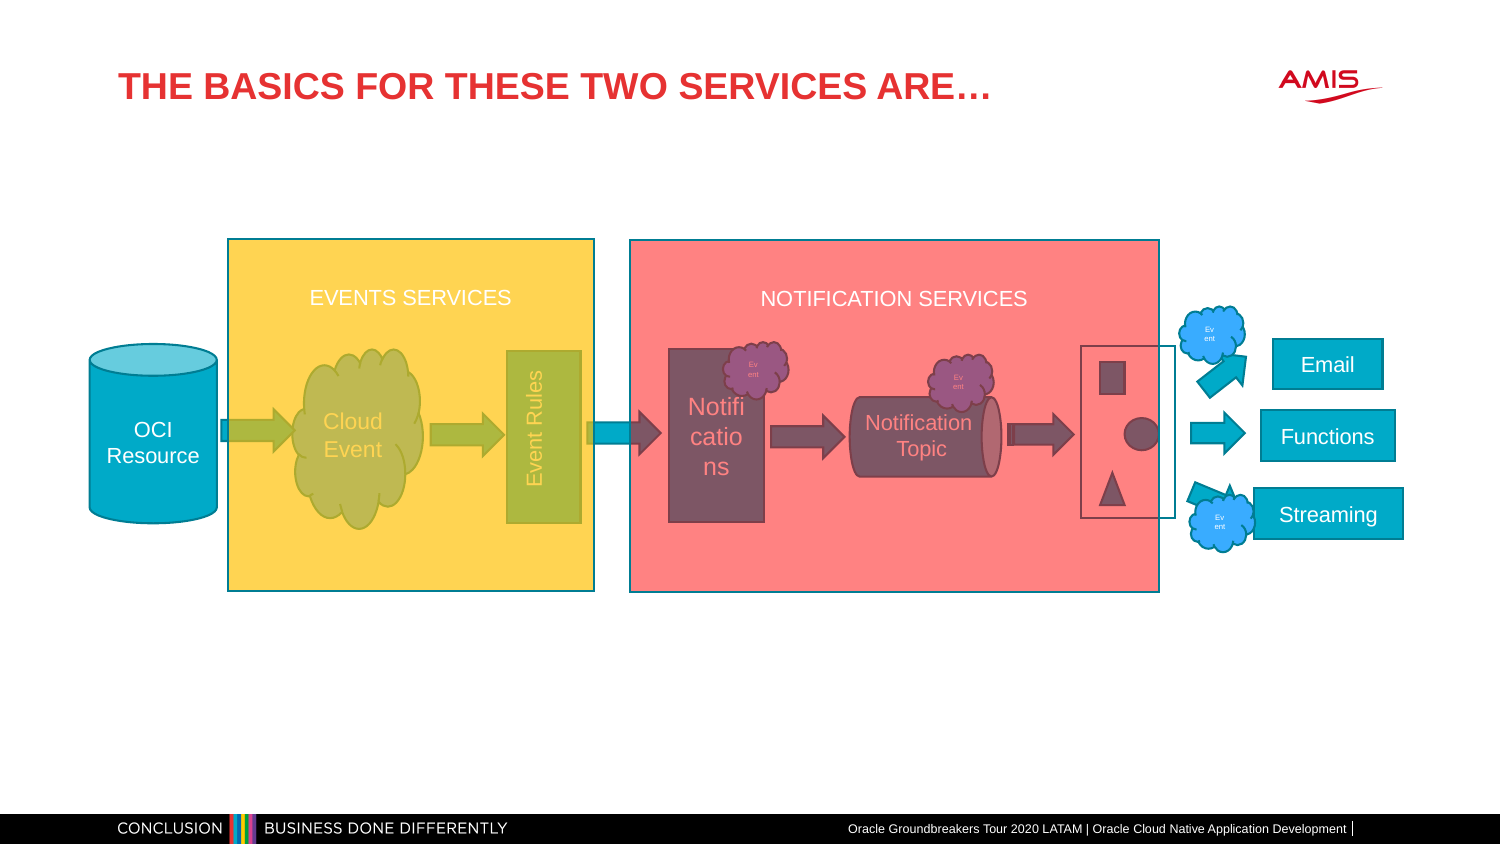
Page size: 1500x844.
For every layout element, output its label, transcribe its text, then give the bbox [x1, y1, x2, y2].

picture [0, 814, 236, 844]
text_box Event [1191, 539, 1247, 554]
picture [239, 814, 1500, 844]
footer Oracle Groundbreakers Tour 2020 LATAM | Oracle Cloud Native Application Development [814, 820, 1347, 839]
title THE BASICS FOR THESE TWO SERVICES ARE… [118, 47, 1205, 130]
text_box EVENTS SERVICES [227, 238, 595, 592]
text_box [595, 421, 629, 445]
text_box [848, 397, 1002, 477]
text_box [1080, 345, 1176, 519]
text_box NOTIFICATION SERVICES [629, 239, 1160, 593]
text_box OCI Resource [88, 342, 218, 525]
text_box Event [1178, 305, 1246, 357]
text_box [220, 418, 227, 443]
picture [1205, 58, 1388, 106]
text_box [1189, 338, 1404, 539]
